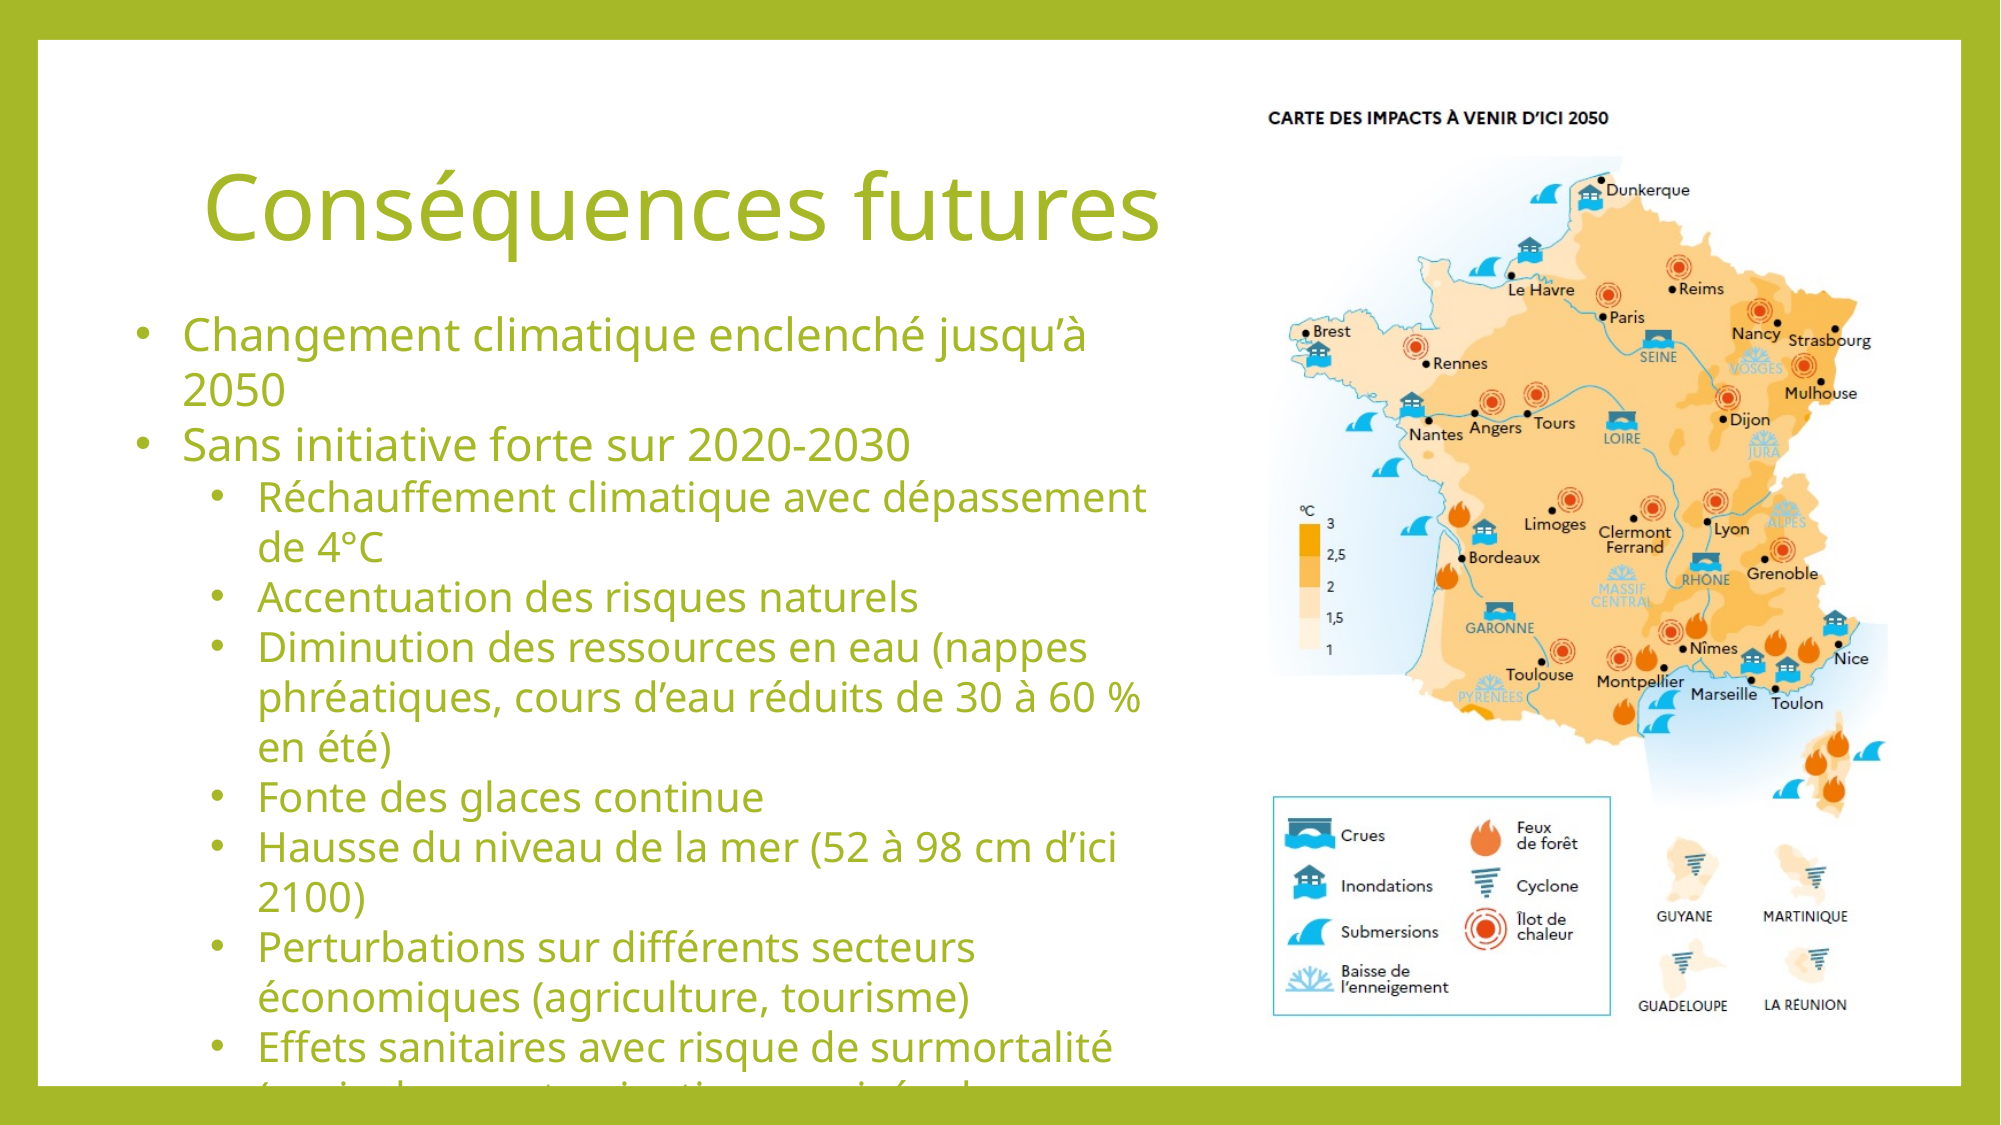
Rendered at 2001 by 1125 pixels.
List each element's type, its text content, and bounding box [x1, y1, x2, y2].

text_box Changement climatique enclenché jusqu’à 2050 Sans initiative forte sur 2020-2030 Réchauffement climatique avec dépassement de 4°C Accentuation des risques naturels Diminution des ressources en eau (nappes phréatiques, cours d’eau réduits de 30 à 60 % en été) Fonte des glaces continue Hausse du niveau de la mer (52 à 98 cm d’ici 2100) Perturbations sur différents secteurs économiques (agriculture, tourisme) Effets sanitaires avec risque de surmortalité (canicules, contaminations, arrivée de nouvelles maladies…) [120, 297, 1190, 1125]
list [1248, 91, 1905, 1034]
title Conséquences futures [187, 99, 1243, 323]
